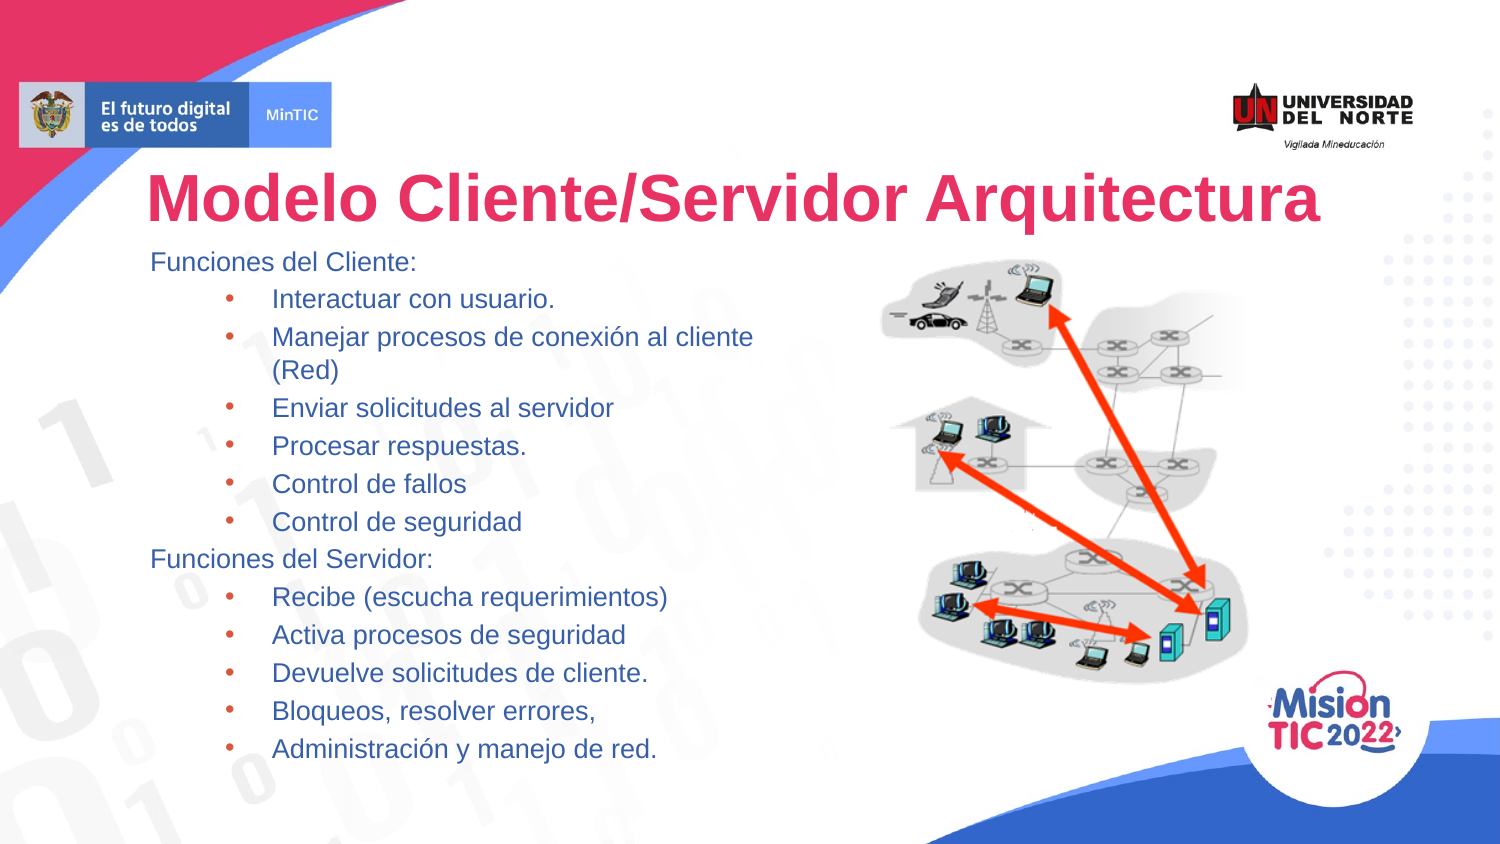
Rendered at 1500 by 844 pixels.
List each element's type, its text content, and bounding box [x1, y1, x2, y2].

picture [0, 0, 1500, 844]
text_box Modelo Cliente/Servidor Arquitectura [135, 62, 1373, 241]
text_box Funciones del Cliente: Interactuar con usuario. Manejar procesos de conexión al cliente (Red) Enviar solicitudes al servidor Procesar respuestas. Control de fallos Control de seguridad Funciones del Servidor: Recibe (escucha requerimientos) Activa procesos de seguridad Devuelve solicitudes de cliente. Bloqueos, resolver errores, Administración y manejo de red. [134, 236, 839, 789]
